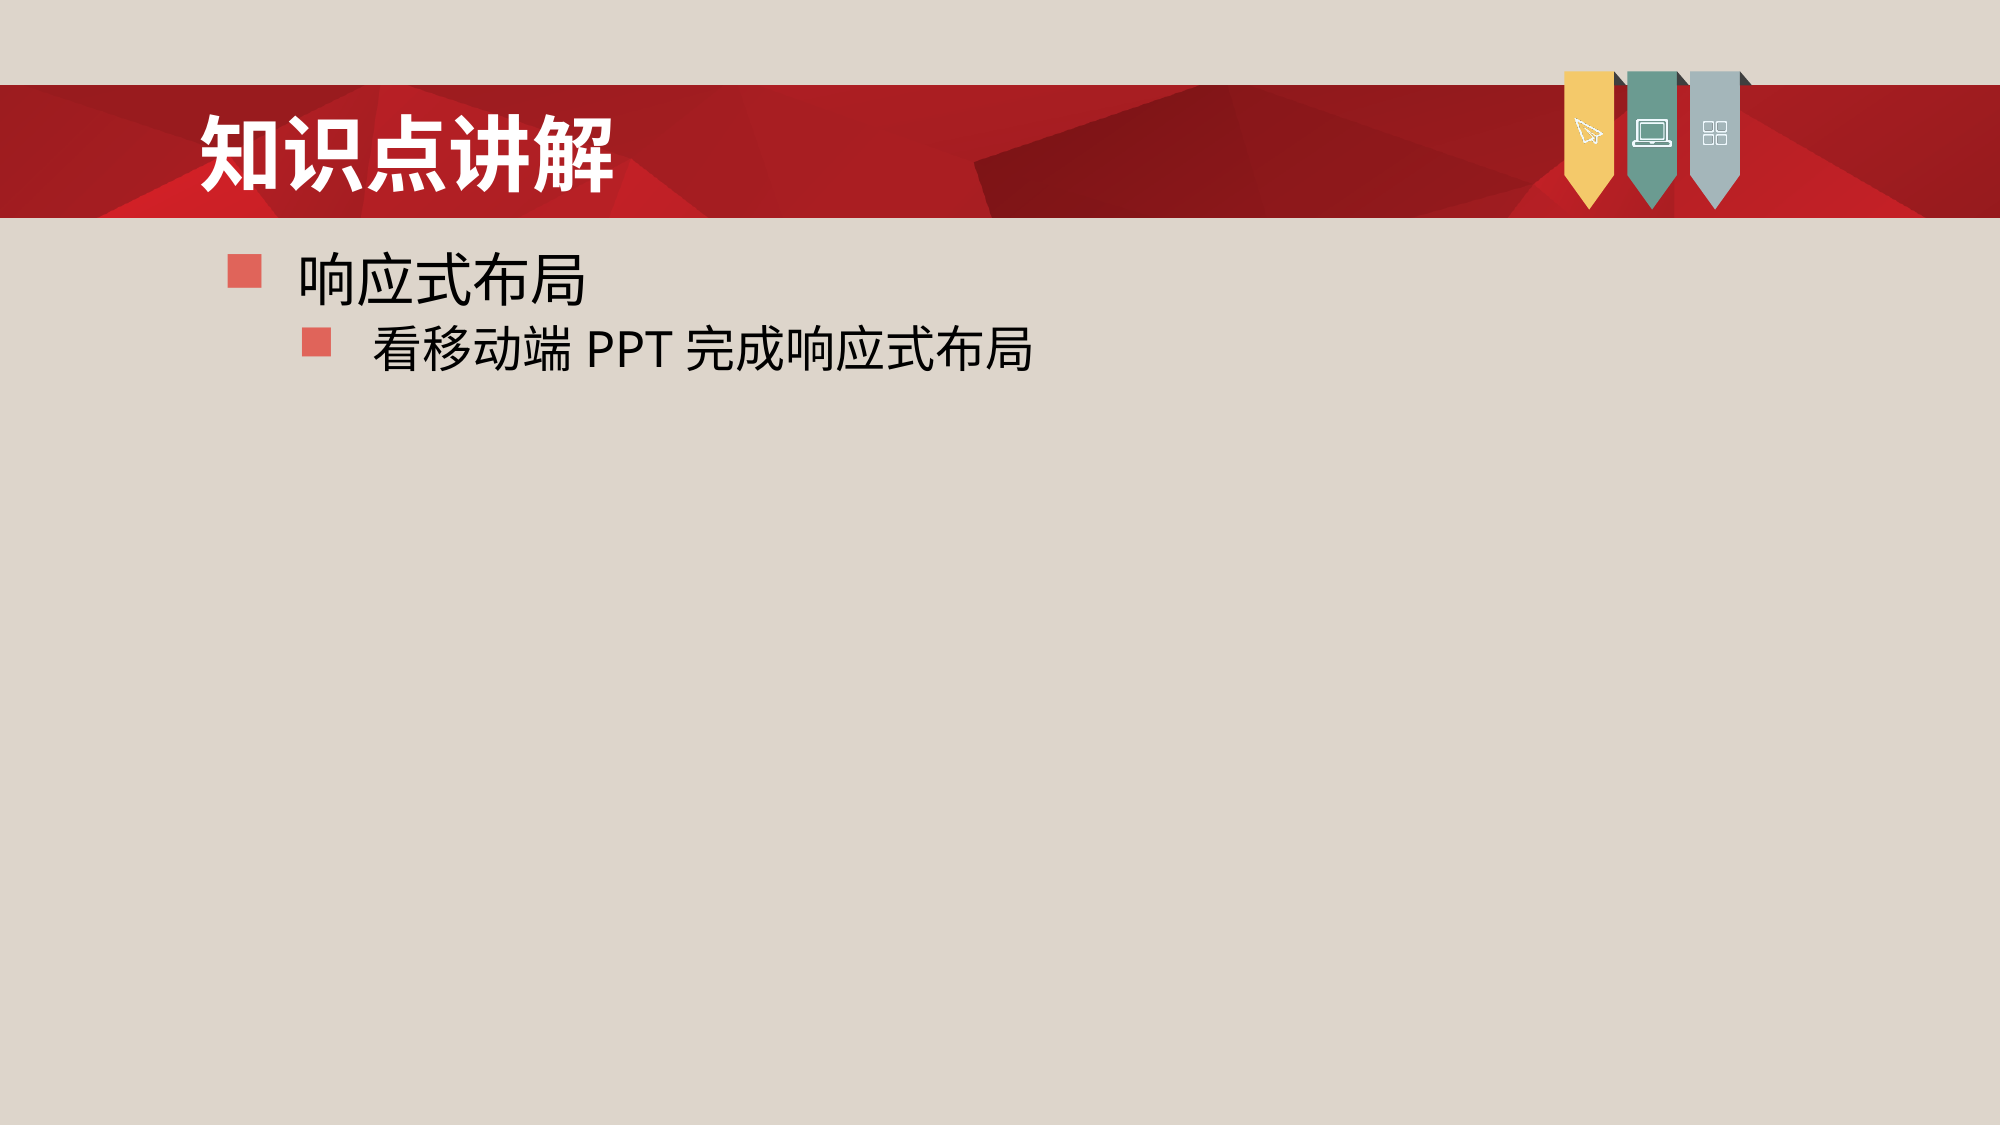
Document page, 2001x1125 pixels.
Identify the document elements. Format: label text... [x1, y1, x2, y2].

text_box 响应式布局 看移动端PPT完成响应式布局 [208, 243, 1716, 1088]
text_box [0, 71, 2000, 218]
